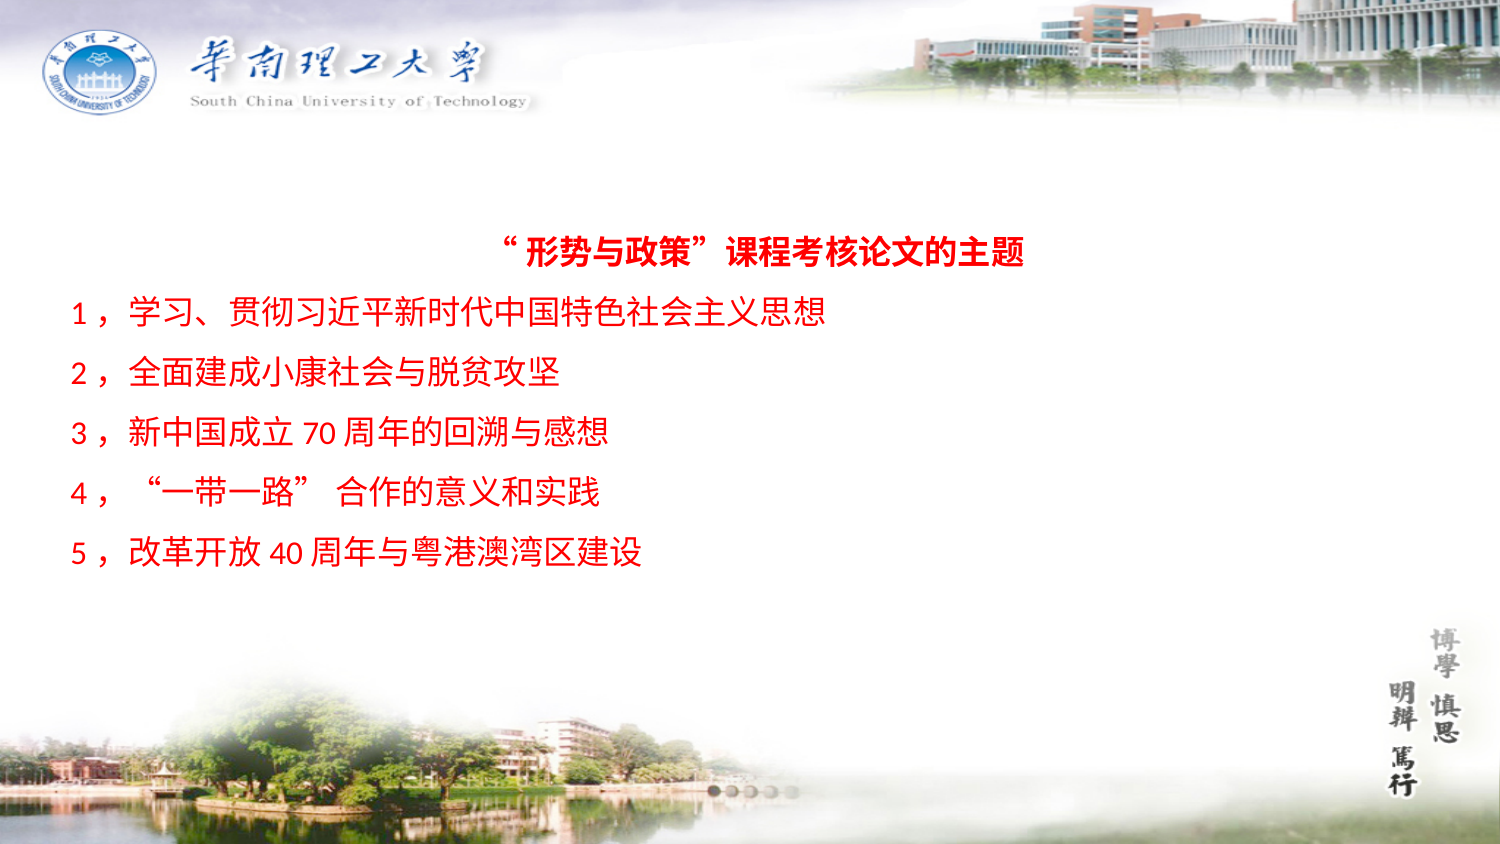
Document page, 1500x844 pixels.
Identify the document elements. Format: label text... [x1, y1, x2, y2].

picture [0, 0, 1500, 844]
text_box “形势与政策”课程考核论文的主题 1，学习、贯彻习近平新时代中国特色社会主义思想 2，全面建成小康社会与脱贫攻坚 3，新中国成立70周年的回溯与感想 4，“一带一路” 合作的意义和实践 5，改革开放40周年与粤港澳湾区建设 [55, 204, 1454, 579]
